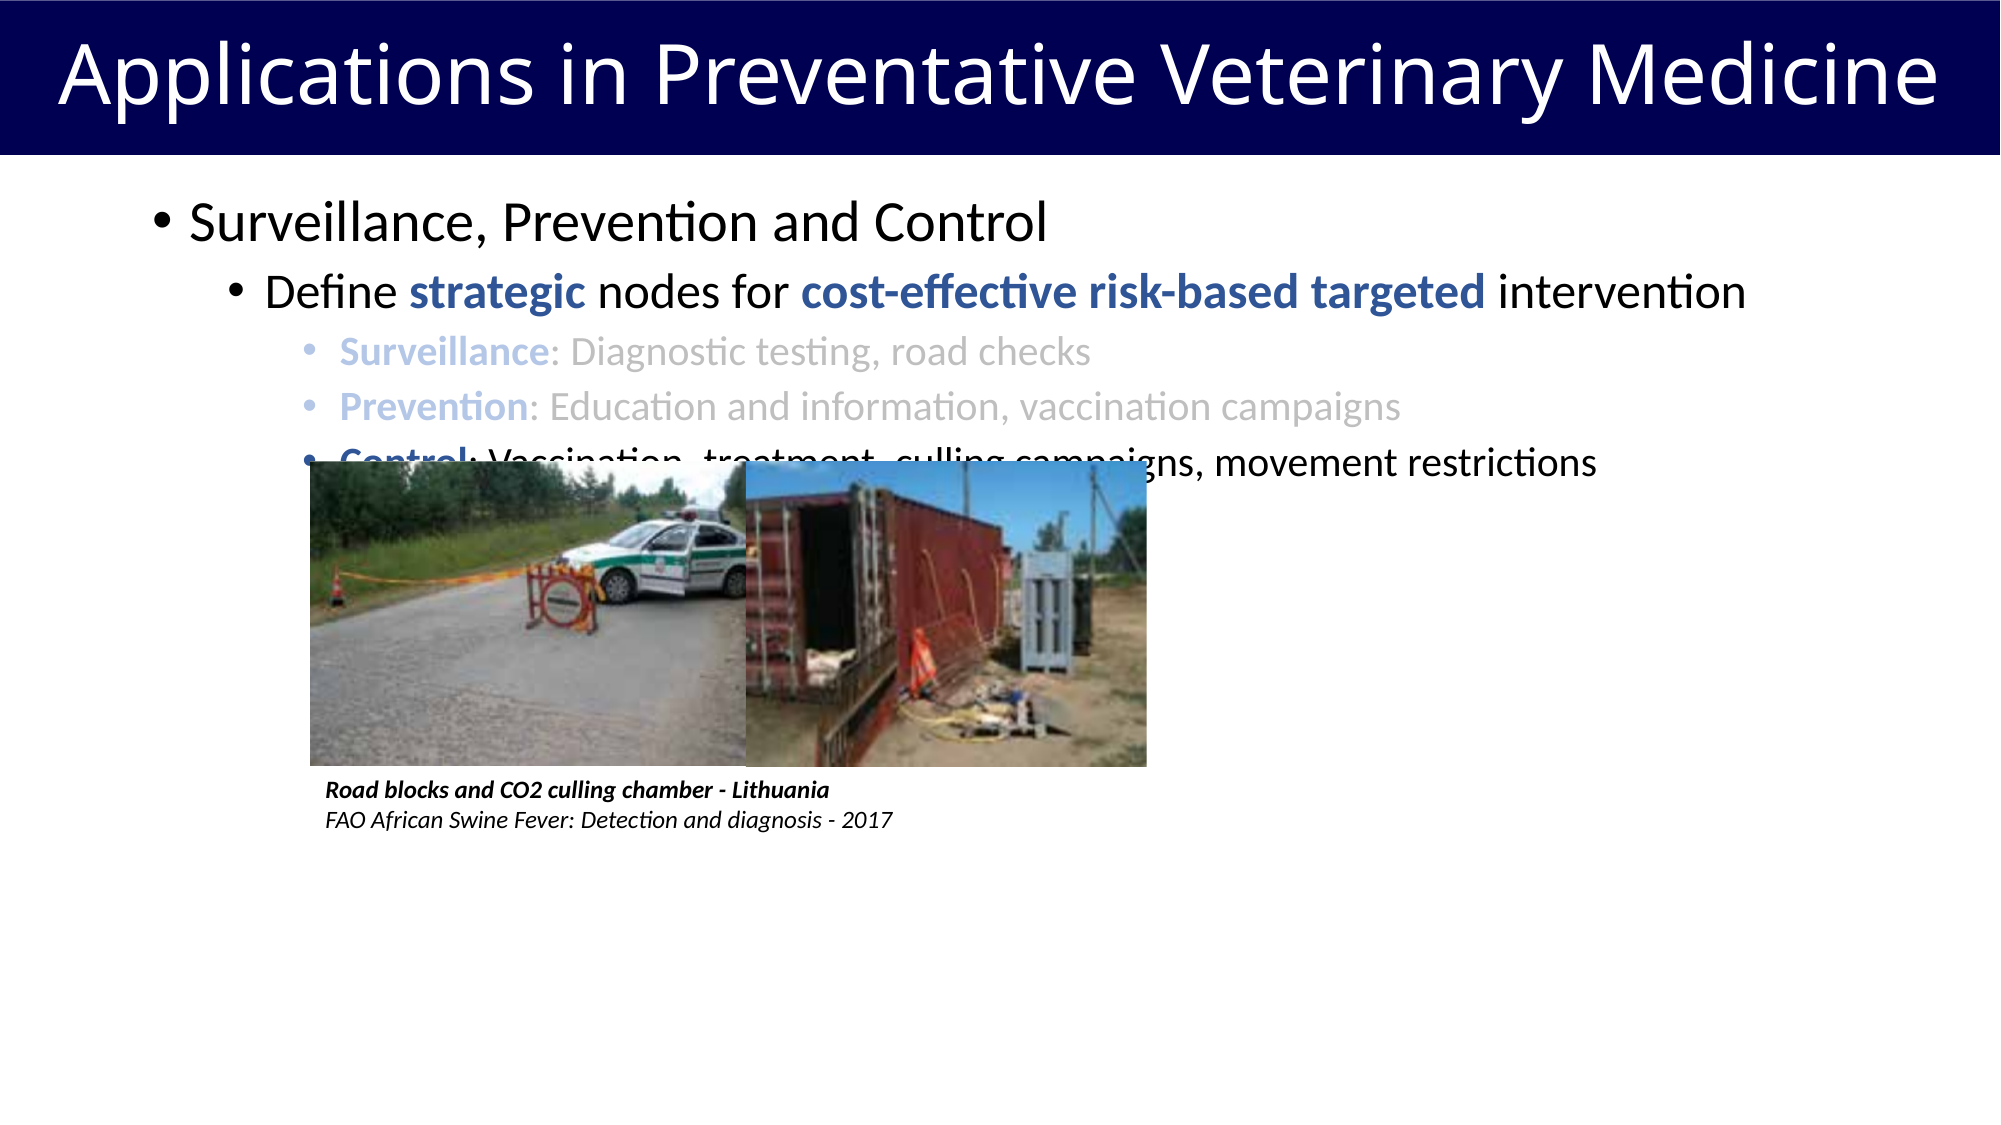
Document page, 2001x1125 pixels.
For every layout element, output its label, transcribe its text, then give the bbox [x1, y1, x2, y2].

picture [310, 461, 1147, 767]
list Surveillance, Prevention and Control Define strategic nodes for cost-effective risk-based targeted intervention Surveillance: Diagnostic testing, road checks Prevention: Education and information, vaccination campaigns Control: Vaccination, treatment, culling campaigns, movement restrictions [137, 184, 1863, 1098]
text_box Road blocks and CO2 culling chamber - Lithuania FAO African Swine Fever: Detection and diagnosis - 2017 [310, 766, 914, 841]
text_box Applications in Preventative Veterinary Medicine [0, 0, 2000, 155]
